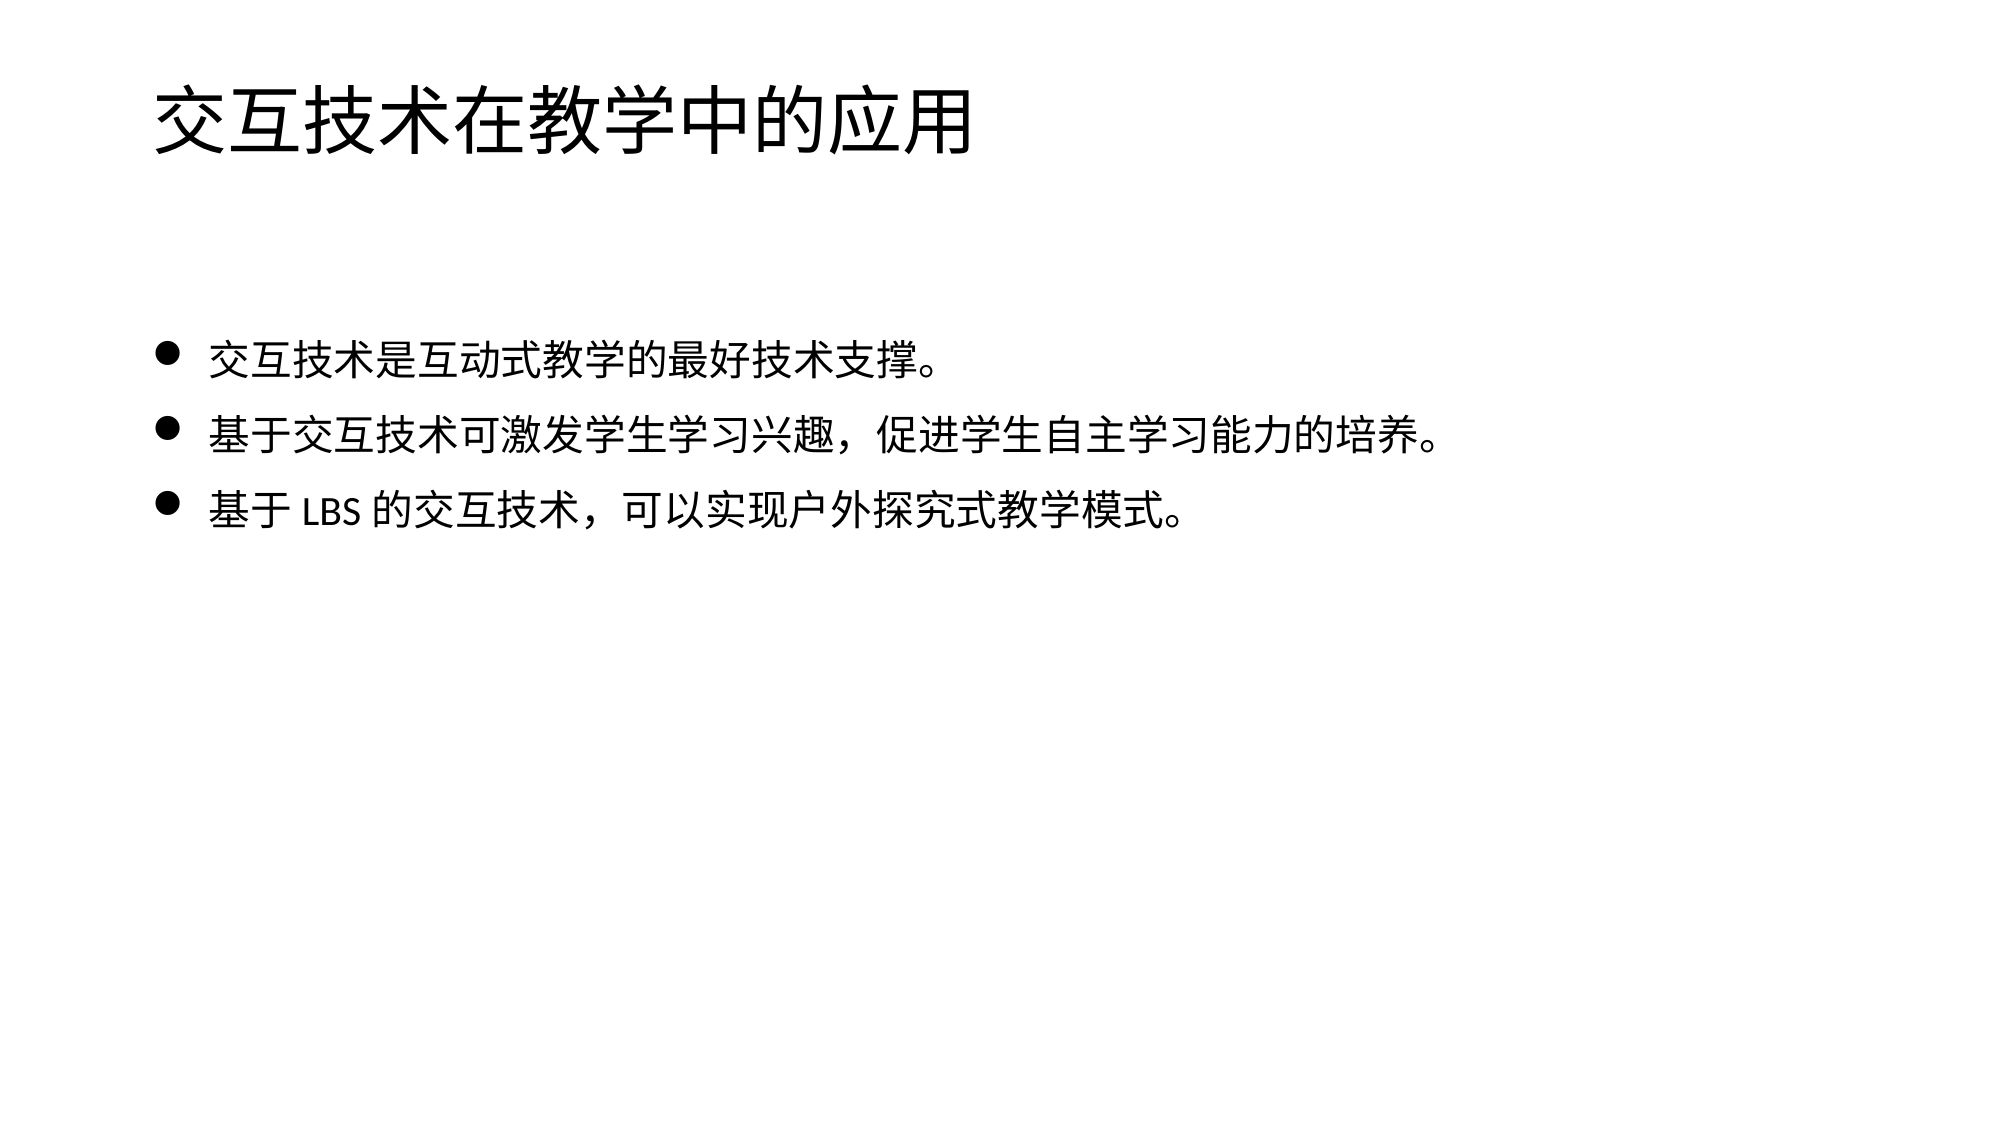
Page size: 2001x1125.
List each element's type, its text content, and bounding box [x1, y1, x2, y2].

text_box 交互技术是互动式教学的最好技术支撑。 基于交互技术可激发学生学习兴趣，促进学生自主学习能力的培养。 基于LBS的交互技术，可以实现户外探究式教学模式。 [137, 301, 1863, 542]
title 交互技术在教学中的应用 [137, 59, 1863, 188]
